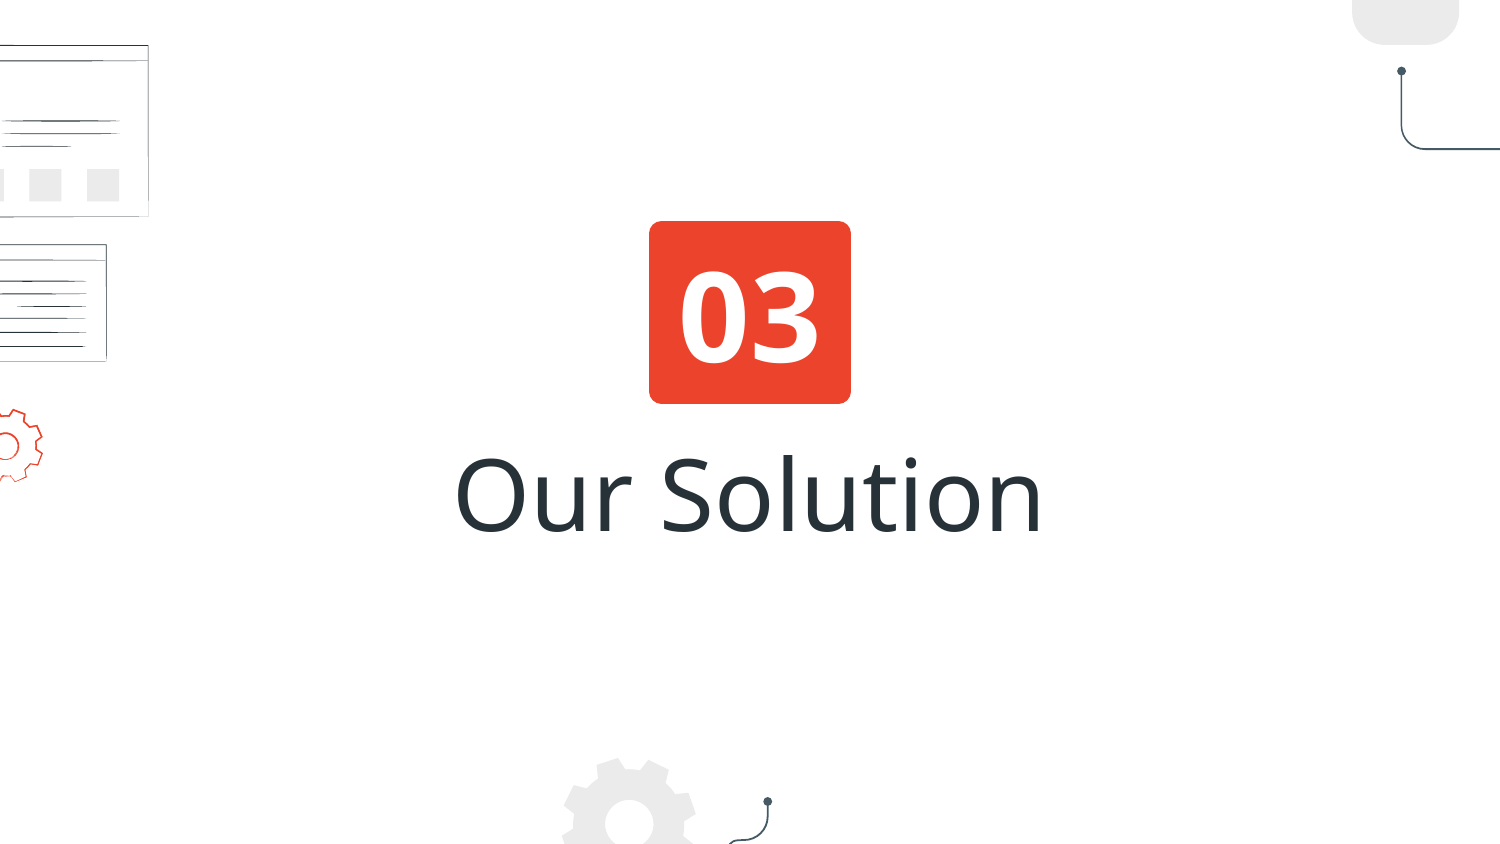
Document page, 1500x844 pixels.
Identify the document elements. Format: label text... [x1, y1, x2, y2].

title 03 [649, 221, 851, 404]
title Our Solution [390, 416, 1110, 555]
